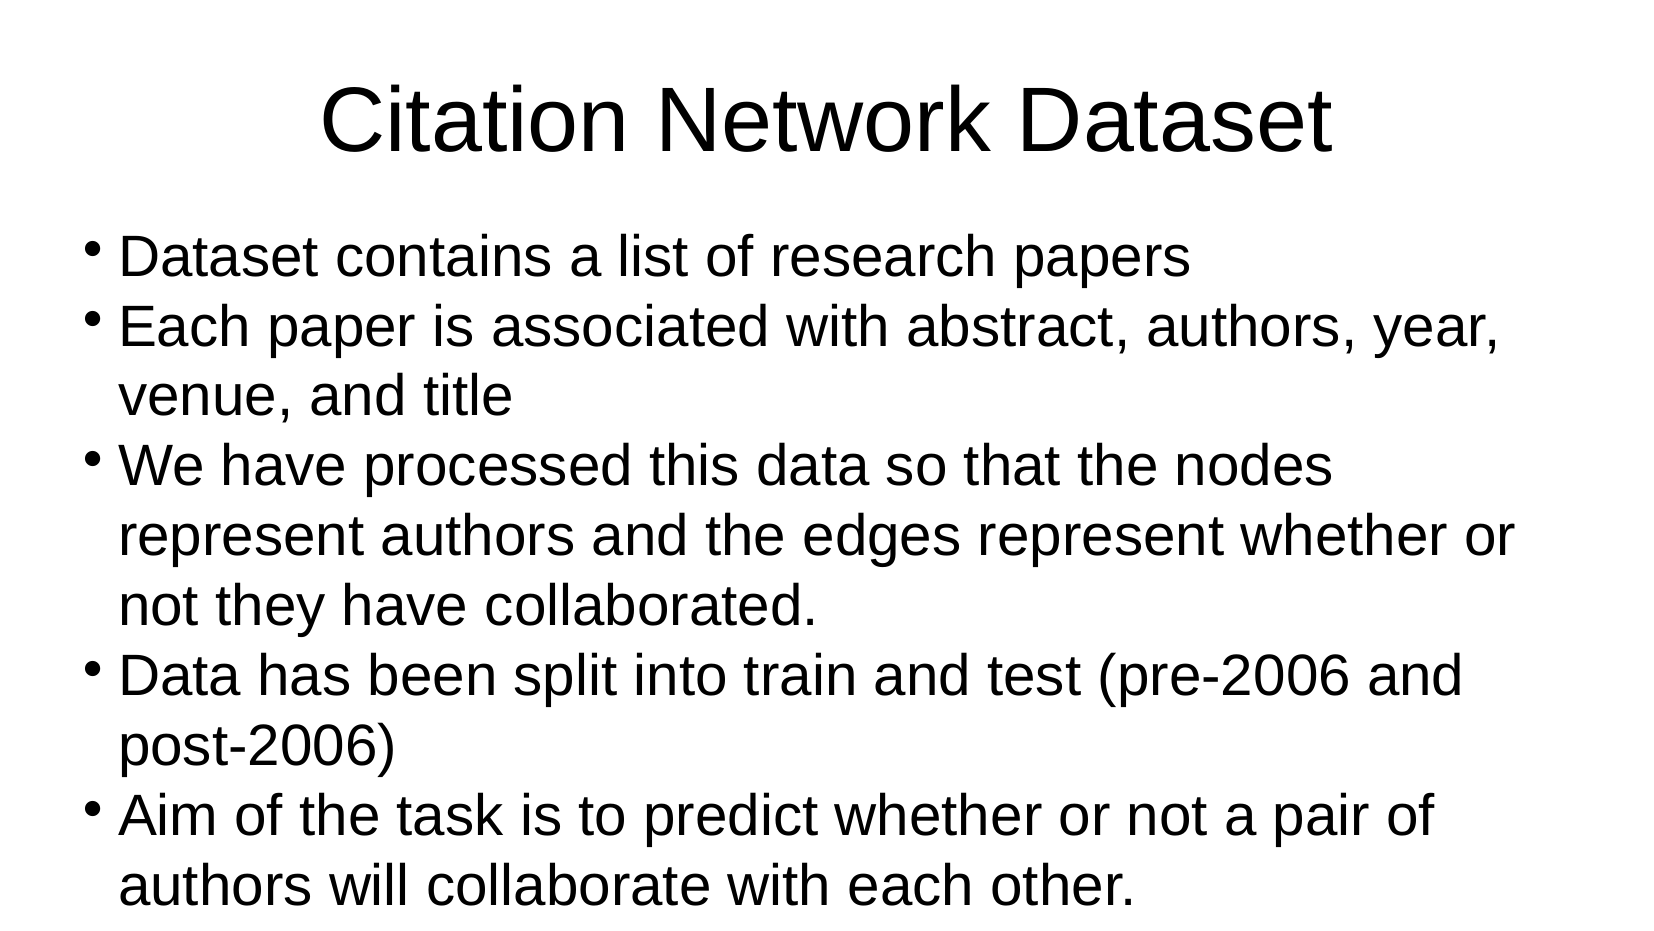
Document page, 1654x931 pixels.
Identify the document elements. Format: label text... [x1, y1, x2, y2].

text_box Dataset contains a list of research papers Each paper is associated with abstract, authors, year, venue, and title We have processed this data so that the nodes represent authors and the edges represent whether or not they have collaborated. Data has been split into train and test (pre-2006 and post-2006) Aim of the task is to predict whether or not a pair of authors will collaborate with each other. [82, 217, 1571, 868]
text_box Citation Network Dataset [82, 37, 1571, 192]
